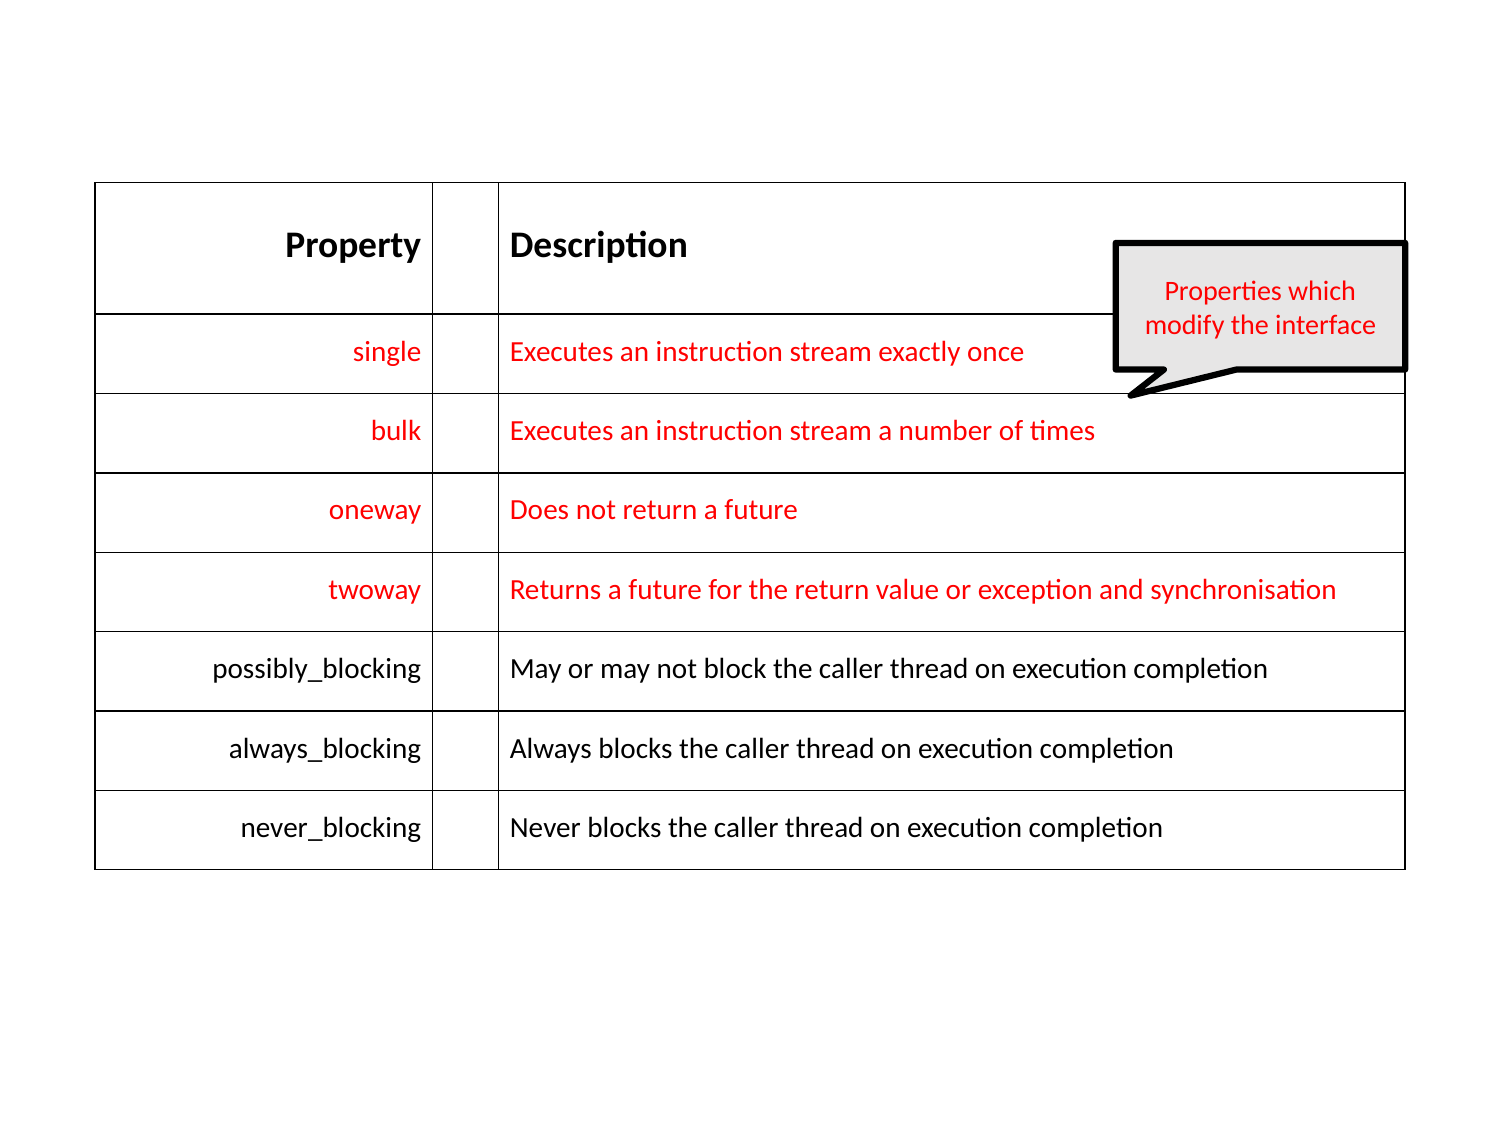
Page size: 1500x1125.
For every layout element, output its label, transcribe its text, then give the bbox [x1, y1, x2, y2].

table_cell Executes an instruction stream a number of times [499, 394, 1404, 472]
table_cell [433, 394, 498, 472]
table_cell [433, 315, 498, 393]
text_box Properties which modify the interface [1115, 242, 1406, 396]
table_cell oneway [96, 474, 432, 552]
table_cell May or may not block the caller thread on execution completion [499, 632, 1404, 710]
table_header [433, 183, 498, 313]
table_cell Executes an instruction stream exactly once [499, 315, 1162, 393]
table_cell always_blocking [96, 712, 432, 790]
table_cell Does not return a future [499, 474, 1404, 552]
table_cell Executes an instruction stream exactly once [1146, 370, 1404, 393]
table_cell twoway [96, 553, 432, 631]
table_cell [433, 632, 498, 710]
table_cell possibly_blocking [96, 632, 432, 710]
table_cell never_blocking [96, 791, 432, 869]
table_header Property [96, 183, 432, 313]
table_cell bulk [96, 394, 432, 472]
table_cell [433, 712, 498, 790]
table_cell single [96, 315, 432, 393]
table_header Description [499, 183, 1404, 313]
table_cell [433, 553, 498, 631]
table_cell Returns a future for the return value or exception and synchronisation [499, 553, 1404, 631]
table_cell Never blocks the caller thread on execution completion [499, 791, 1404, 869]
table_cell [433, 791, 498, 869]
table_cell Always blocks the caller thread on execution completion [499, 712, 1404, 790]
table_cell [433, 474, 498, 552]
